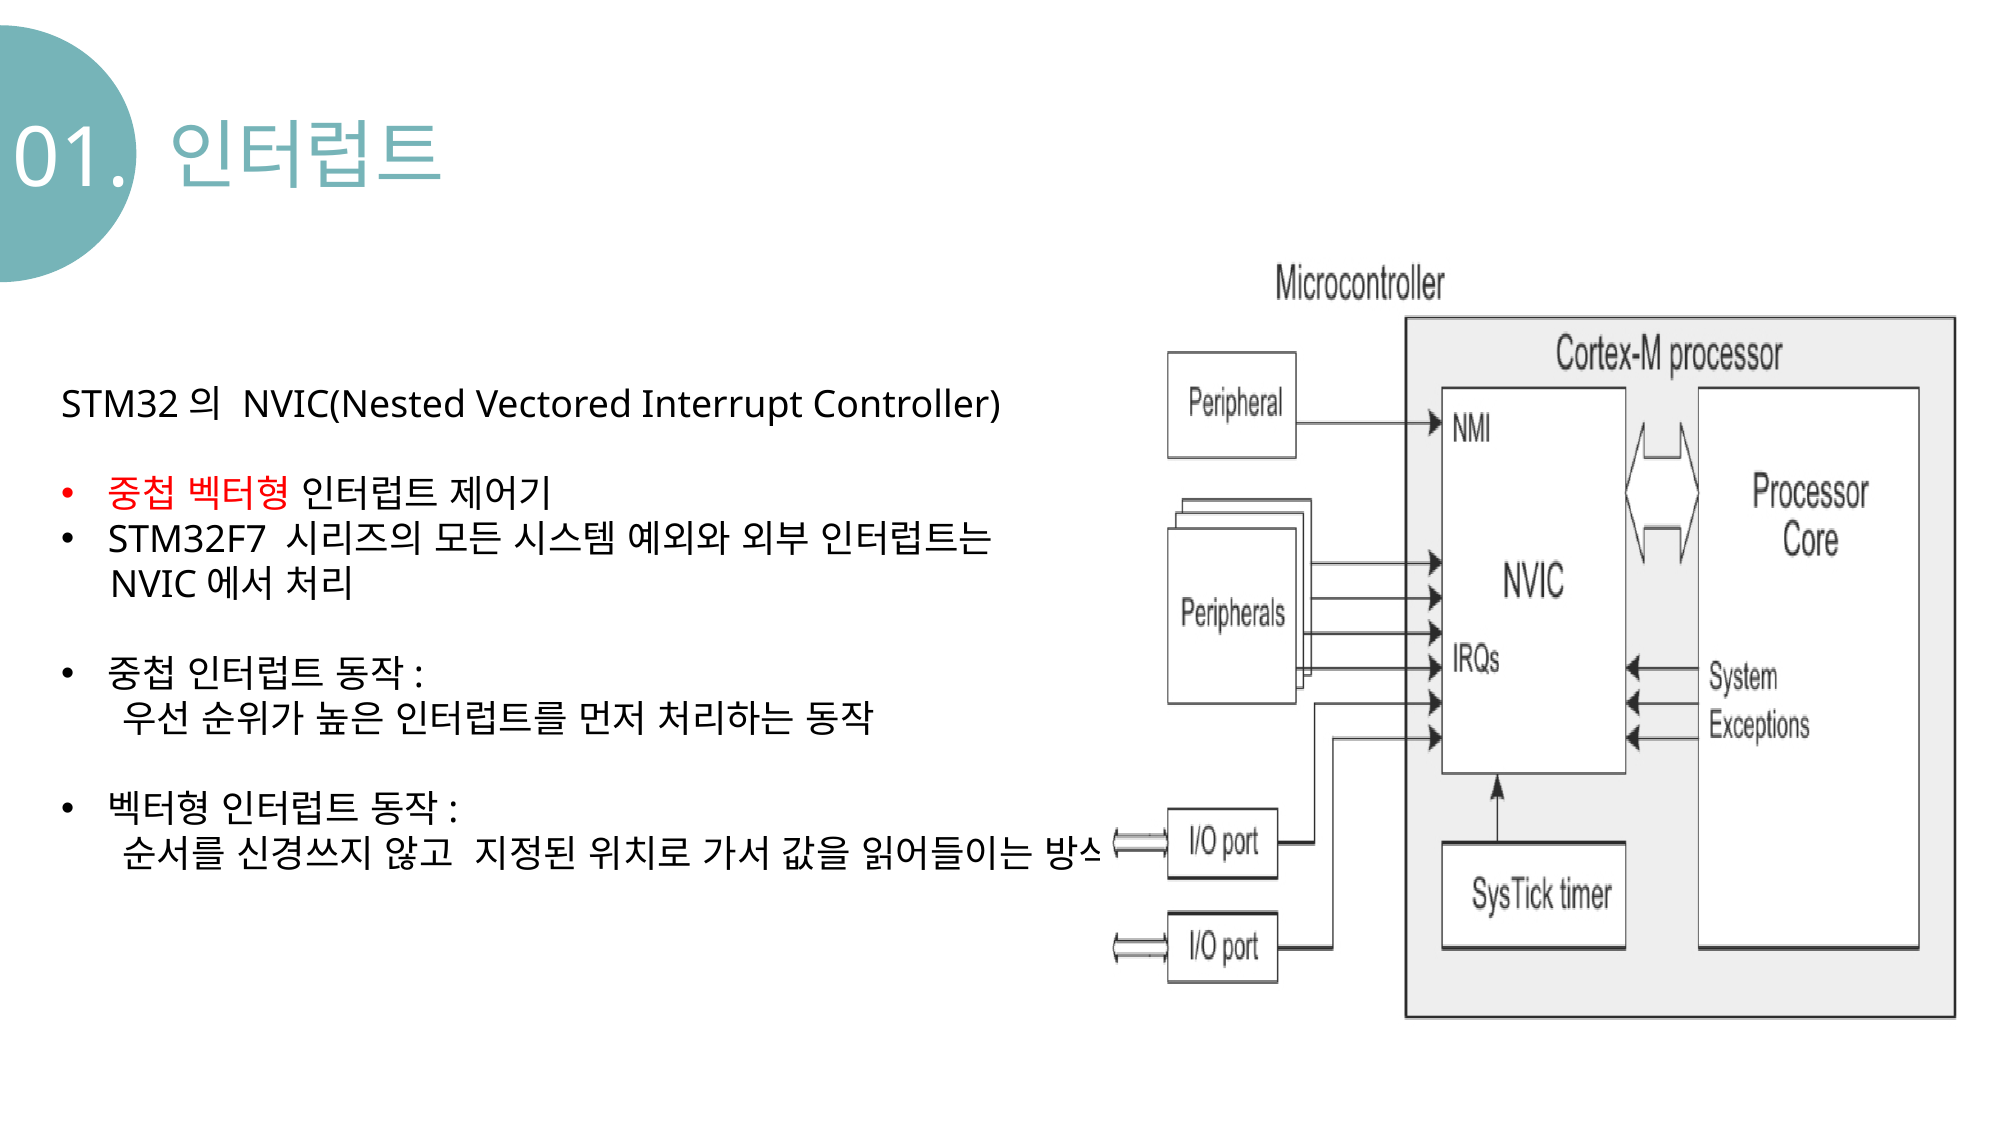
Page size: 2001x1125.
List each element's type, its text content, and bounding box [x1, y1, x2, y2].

picture [1099, 211, 1966, 1031]
text_box 인터럽트 [153, 100, 460, 206]
text_box 01. [0, 95, 146, 211]
text_box STM32의 NVIC(Nested Vectored Interrupt Controller) 중첩 벡터형 인터럽트 제어기 STM32F7 시리즈의 모든 시스템 예외와 외부 인터럽트는 NVIC에서 처리 중첩 인터럽트 동작: 우선 순위가 높은 인터럽트를 먼저 처리하는 동작 벡터형 인터럽트 동작: 순서를 신경쓰지 않고 지정된 위치로 가서 값을 읽어들이는 방식 [46, 373, 1099, 1018]
